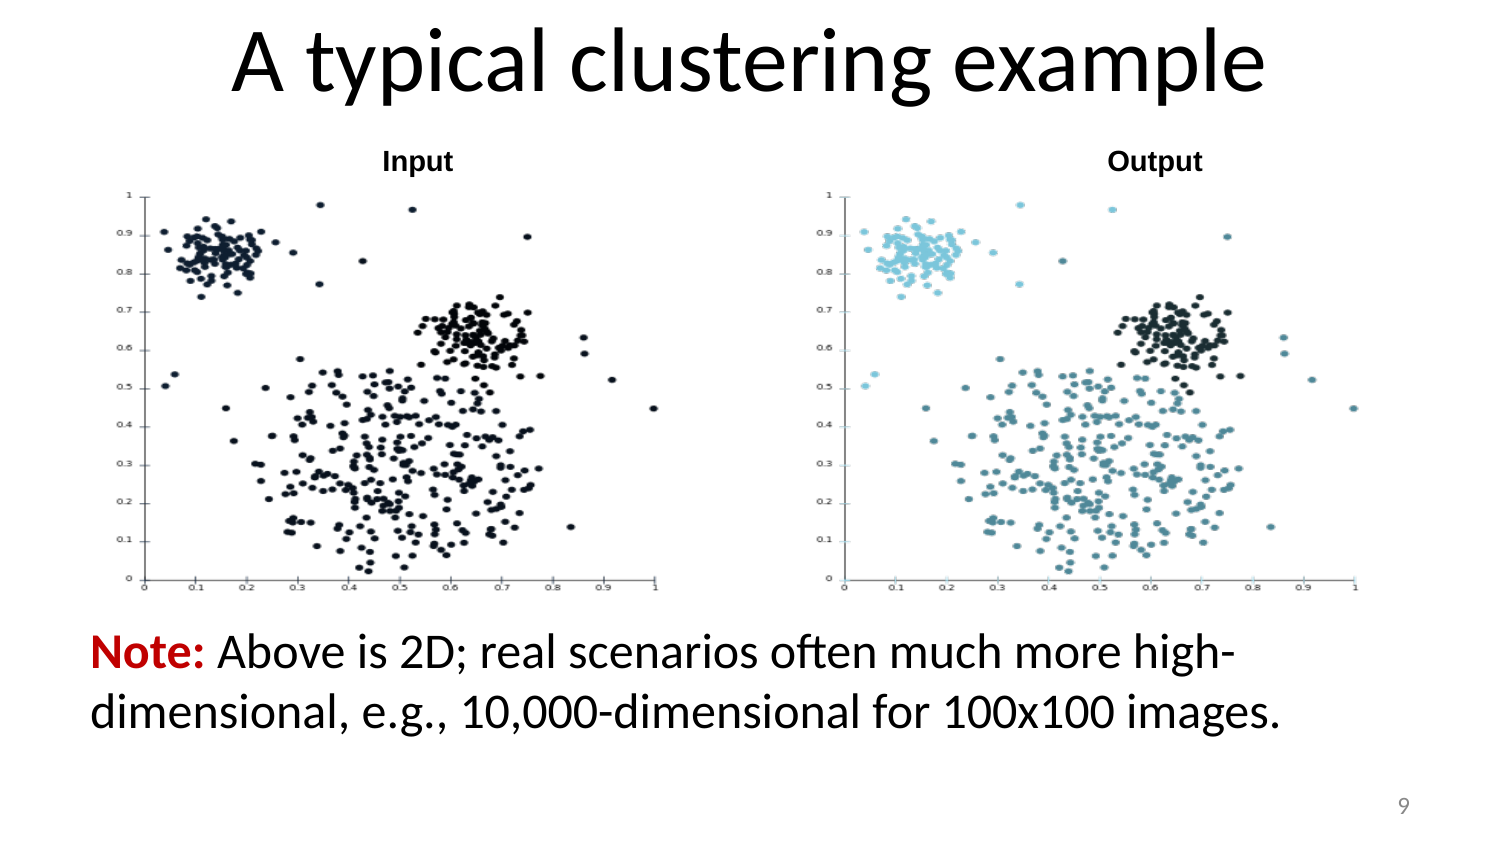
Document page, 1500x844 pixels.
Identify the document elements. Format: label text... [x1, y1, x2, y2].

picture [794, 121, 1458, 657]
list Note: Above is 2D; real scenarios often much more high-dimensional, e.g., 10,000-dimensional for 100x100 images. [75, 611, 1425, 797]
title A typical clustering example [75, 0, 1425, 109]
picture [94, 121, 758, 657]
slide_number ‹#› [1074, 782, 1425, 827]
